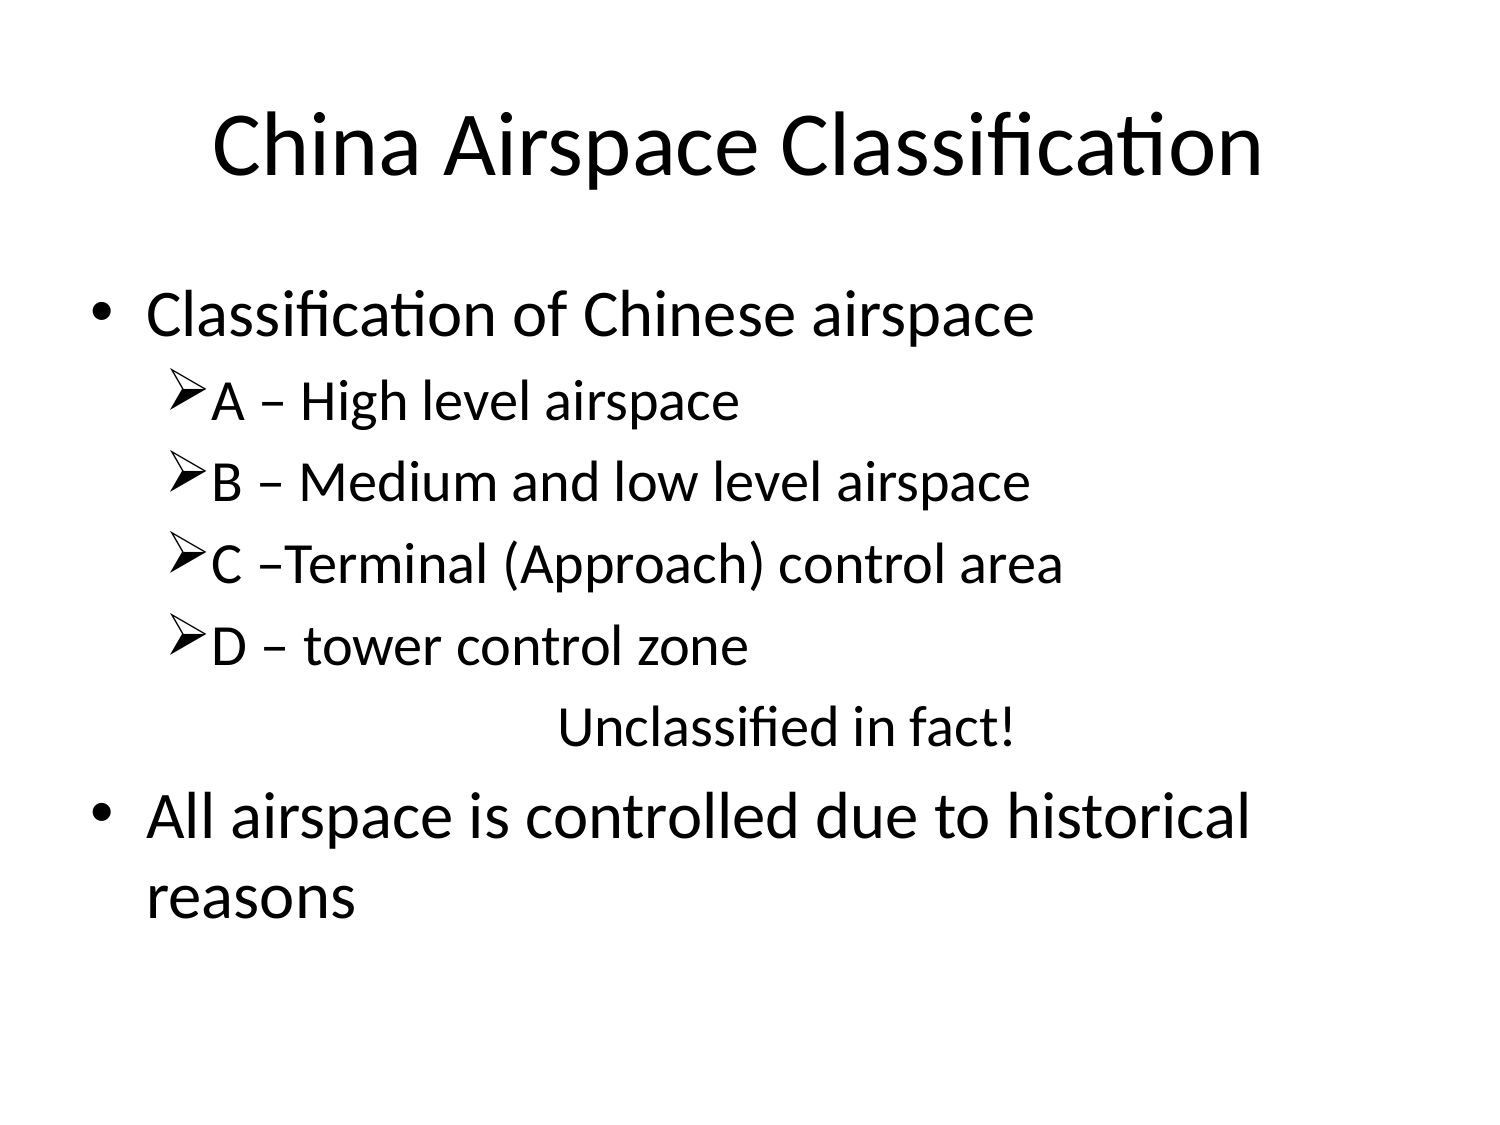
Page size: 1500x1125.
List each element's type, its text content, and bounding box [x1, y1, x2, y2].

list Classification of Chinese airspace A – High level airspace B – Medium and low level airspace C –Terminal (Approach) control area D – tower control zone Unclassified in fact! All airspace is controlled due to historical reasons [75, 262, 1425, 1005]
title China Airspace Classification [75, 45, 1425, 233]
